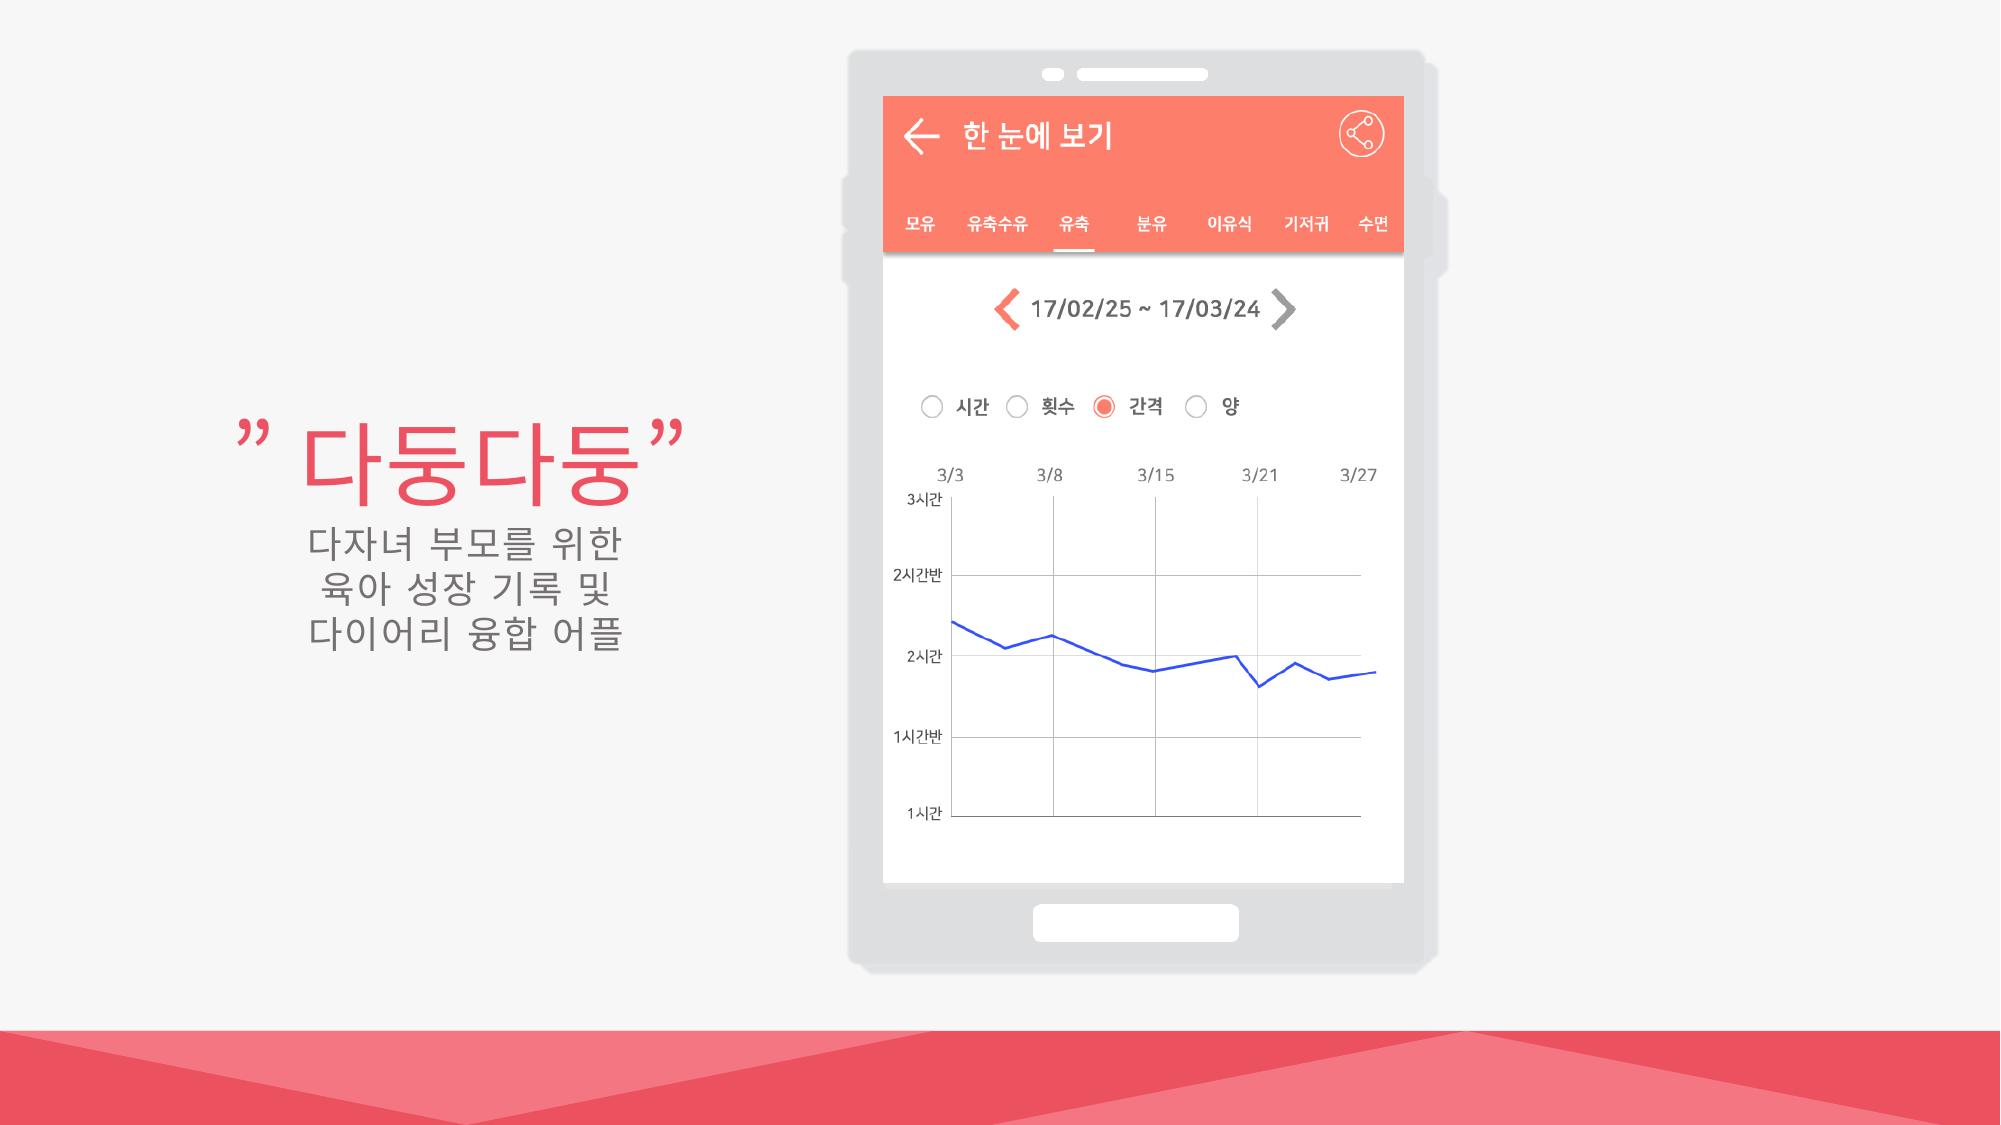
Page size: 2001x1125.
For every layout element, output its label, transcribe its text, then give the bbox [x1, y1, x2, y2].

text_box 다자녀 부모를 위한 육아 성장 기록 및 다이어리 융합 어플 [282, 513, 663, 664]
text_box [0, 1030, 2000, 1125]
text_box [814, 40, 1454, 987]
text_box ”다둥다둥” [144, 345, 704, 526]
